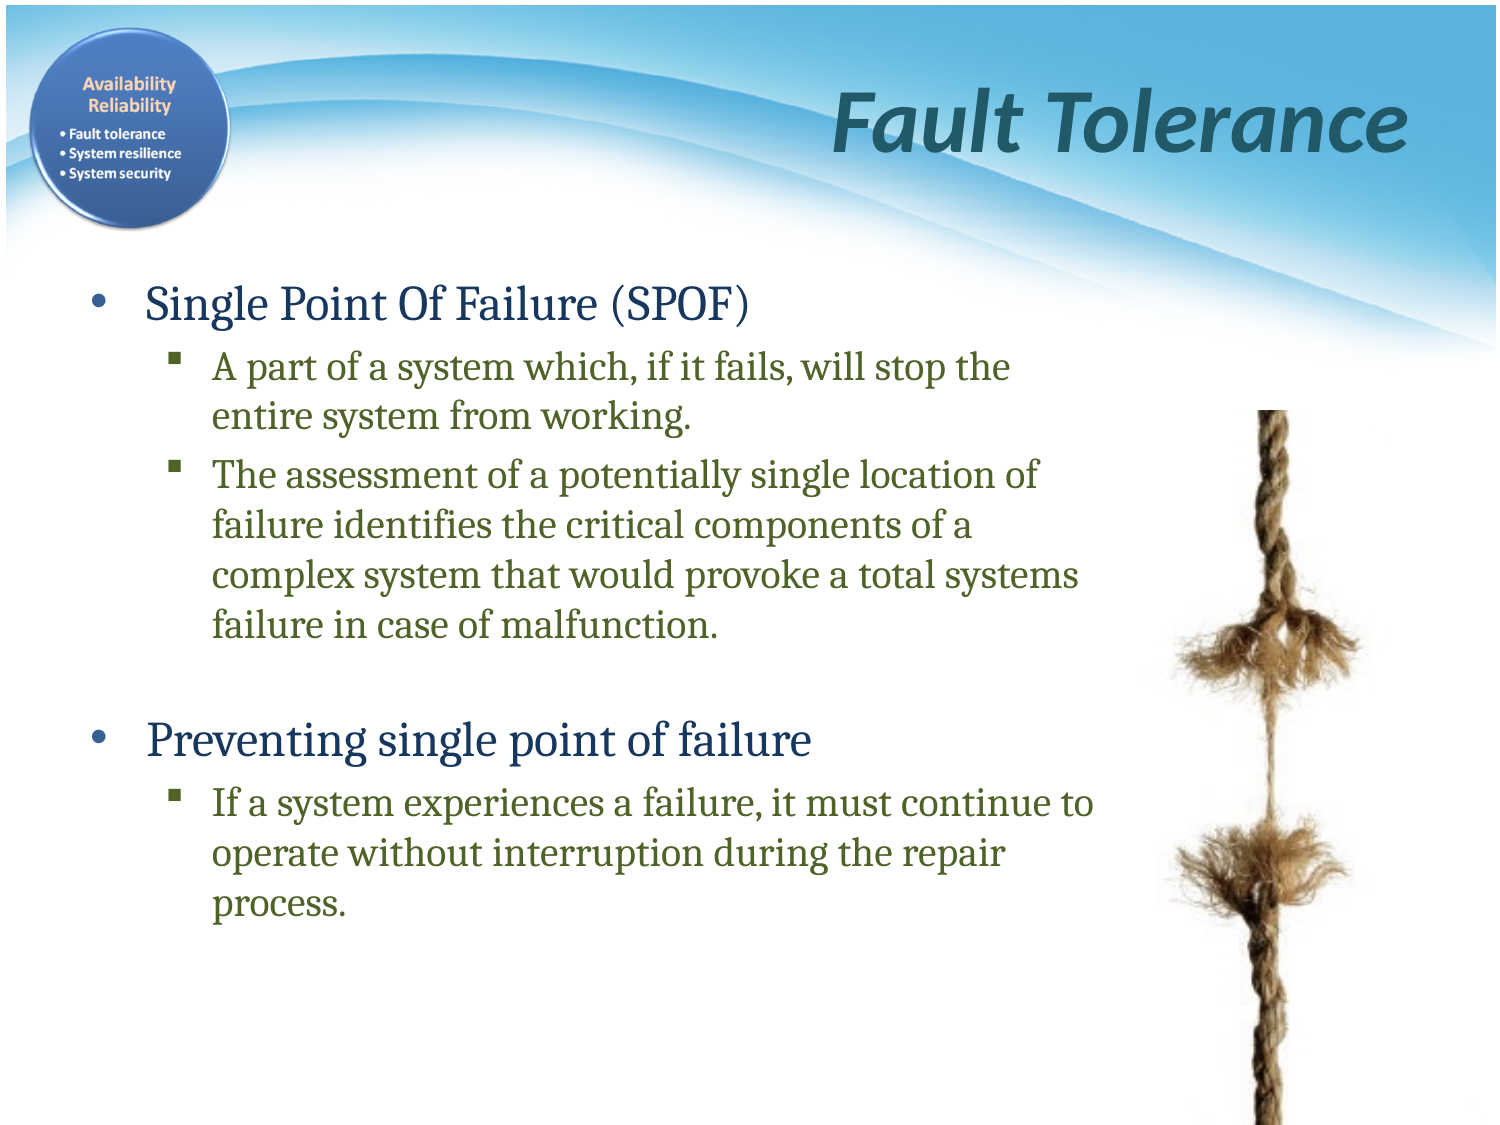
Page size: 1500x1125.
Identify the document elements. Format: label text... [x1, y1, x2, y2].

picture [0, 0, 1500, 1125]
list Single Point Of Failure (SPOF) A part of a system which, if it fails, will stop the entire system from working. The assessment of a potentially single location of failure identifies the critical components of a complex system that would provoke a total systems failure in case of malfunction. Preventing single point of failure If a system experiences a failure, it must continue to operate without interruption during the repair process. [75, 262, 1125, 1005]
title Fault Tolerance [262, 45, 1425, 188]
